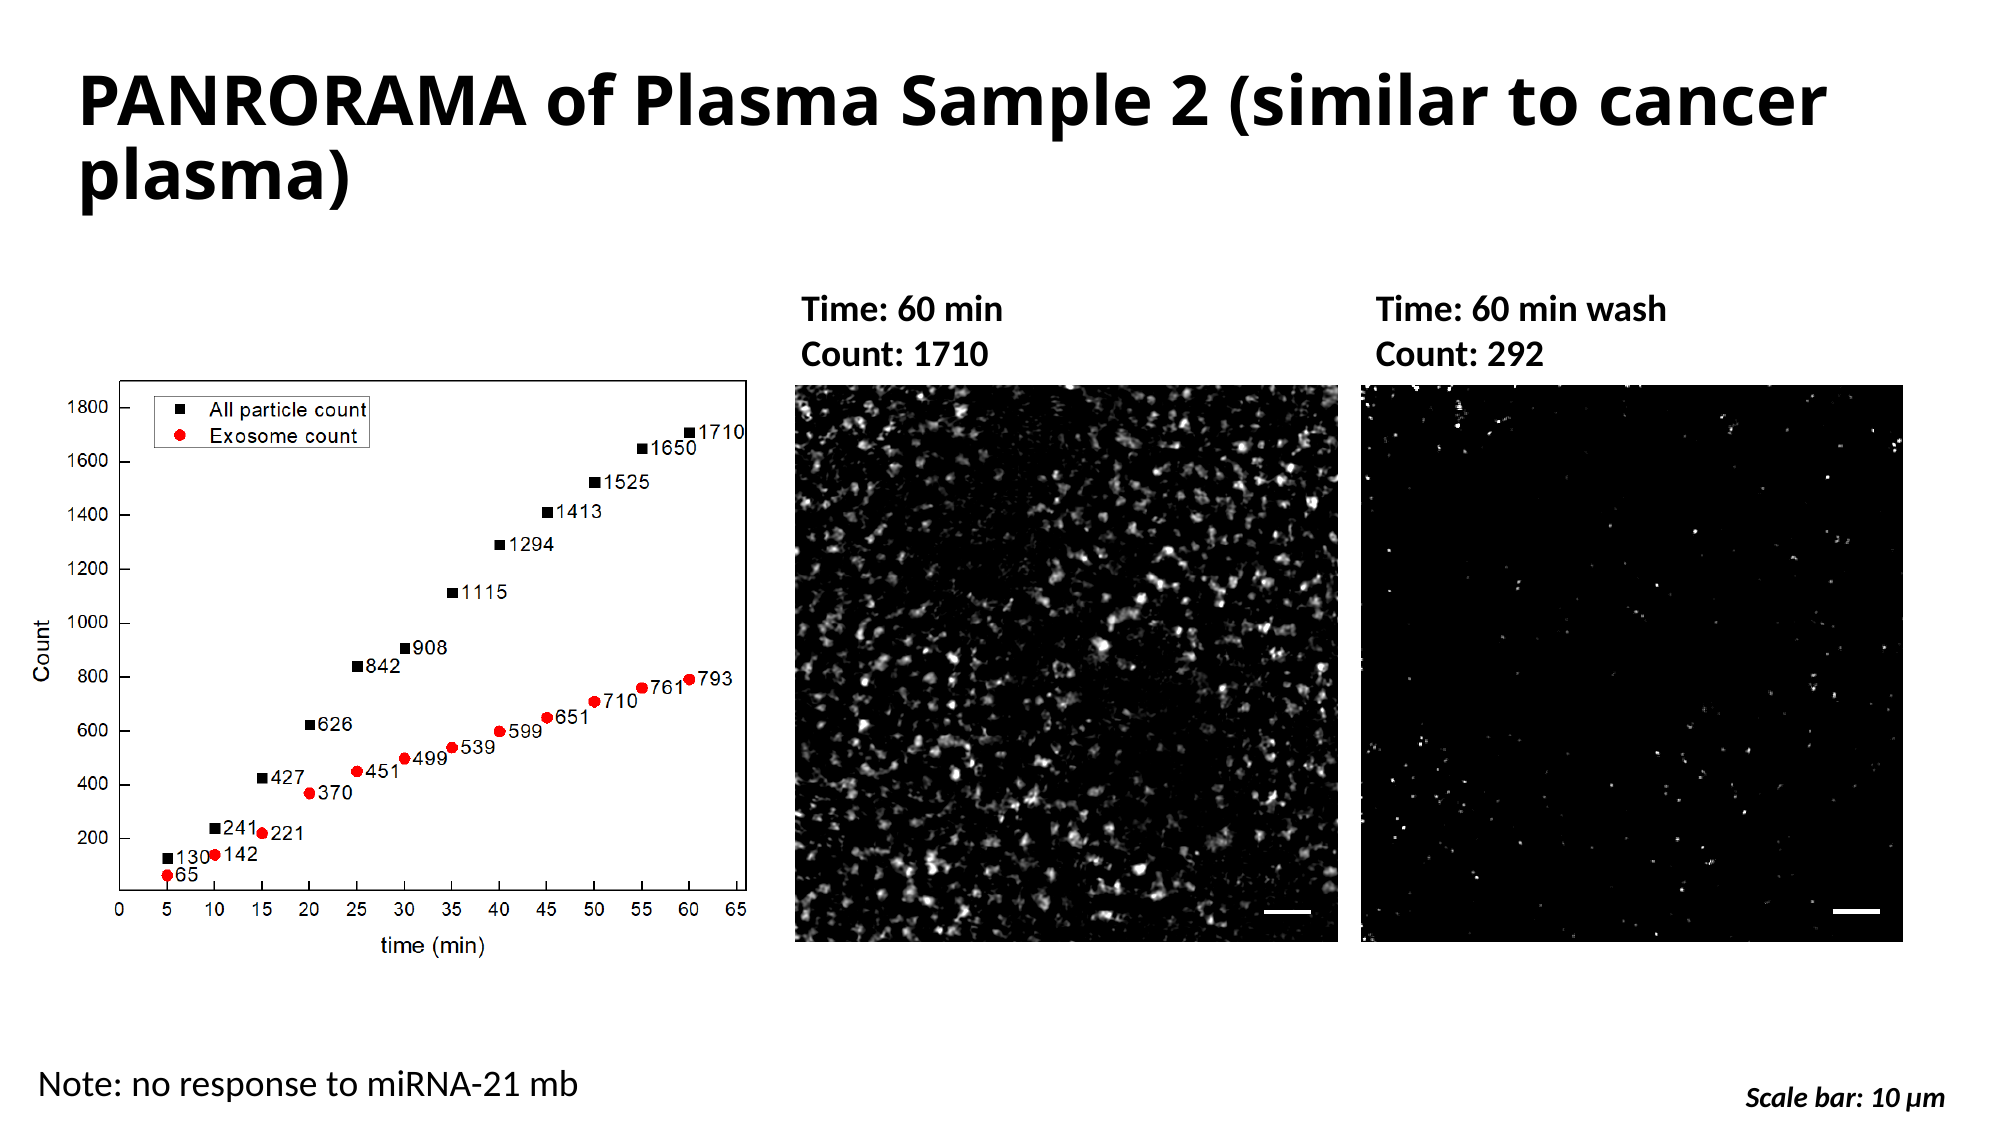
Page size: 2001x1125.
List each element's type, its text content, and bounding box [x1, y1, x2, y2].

text_box Time: 60 min Count: 1710 [786, 276, 1175, 382]
text_box Time: 60 min wash Count: 292 [1361, 276, 1710, 385]
picture [795, 385, 1338, 942]
text_box PANRORAMA of Plasma Sample 2 (similar to cancer plasma) [62, 57, 1923, 223]
picture [1361, 385, 1903, 942]
text_box Scale bar: 10 µm [1731, 1070, 2000, 1121]
picture [28, 367, 761, 962]
text_box Note: no response to miRNA-21 mb [23, 1051, 1175, 1112]
